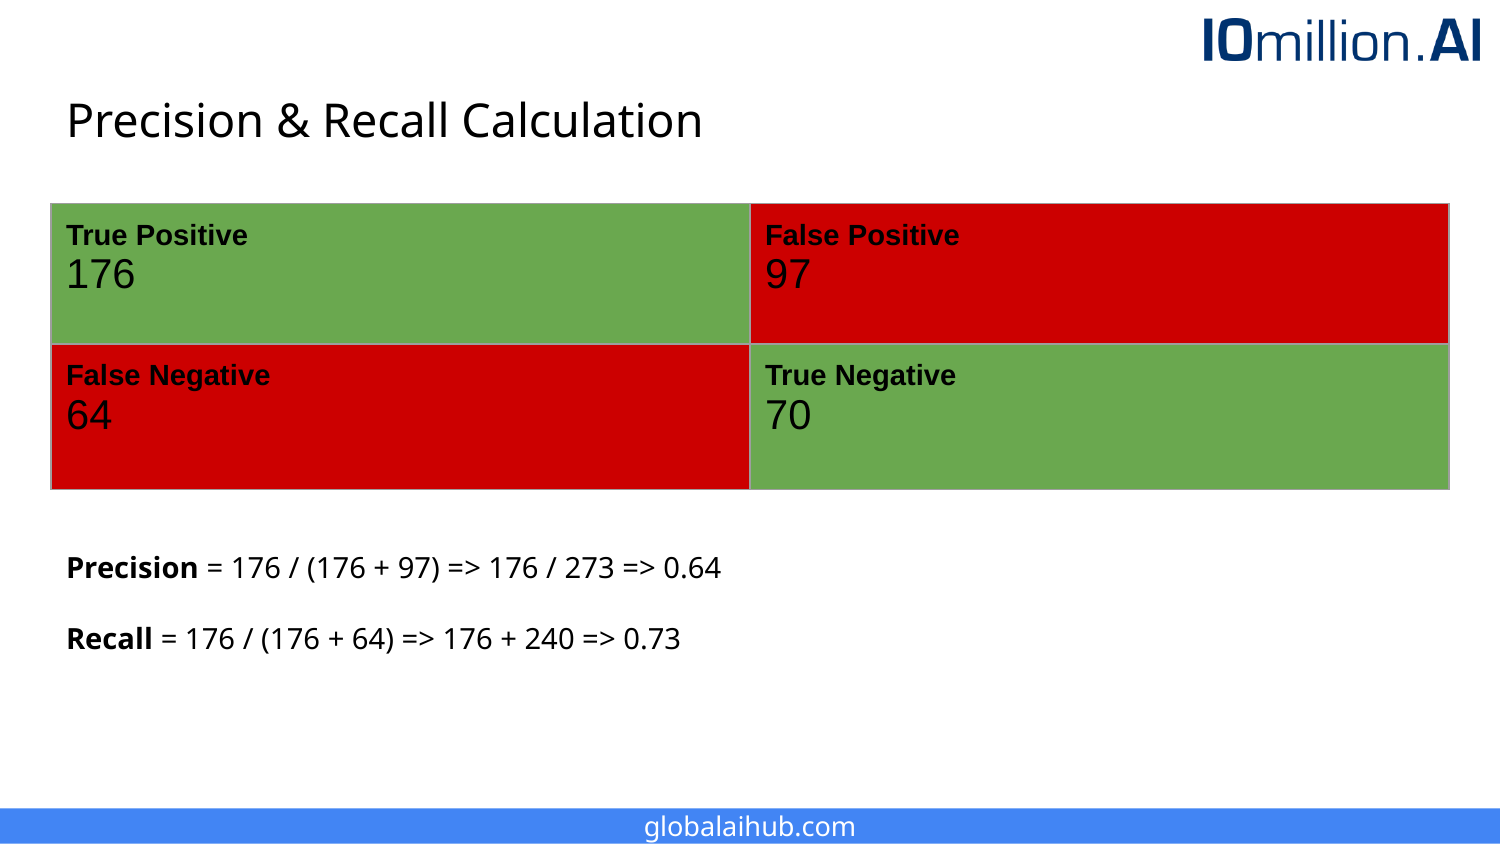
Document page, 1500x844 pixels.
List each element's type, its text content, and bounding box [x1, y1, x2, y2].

table_cell True Negative 70 [751, 345, 1448, 489]
table_header False Positive 97 [751, 204, 1448, 343]
table_header True Positive 176 [52, 204, 749, 343]
title Precision & Recall Calculation [51, 72, 1449, 167]
table_cell False Negative 64 [52, 345, 749, 489]
list Precision = 176 / (176 + 97) => 176 / 273 => 0.64 Recall = 176 / (176 + 64) => 176 + 240 => 0.73 [51, 526, 1449, 708]
picture [1204, 18, 1480, 61]
